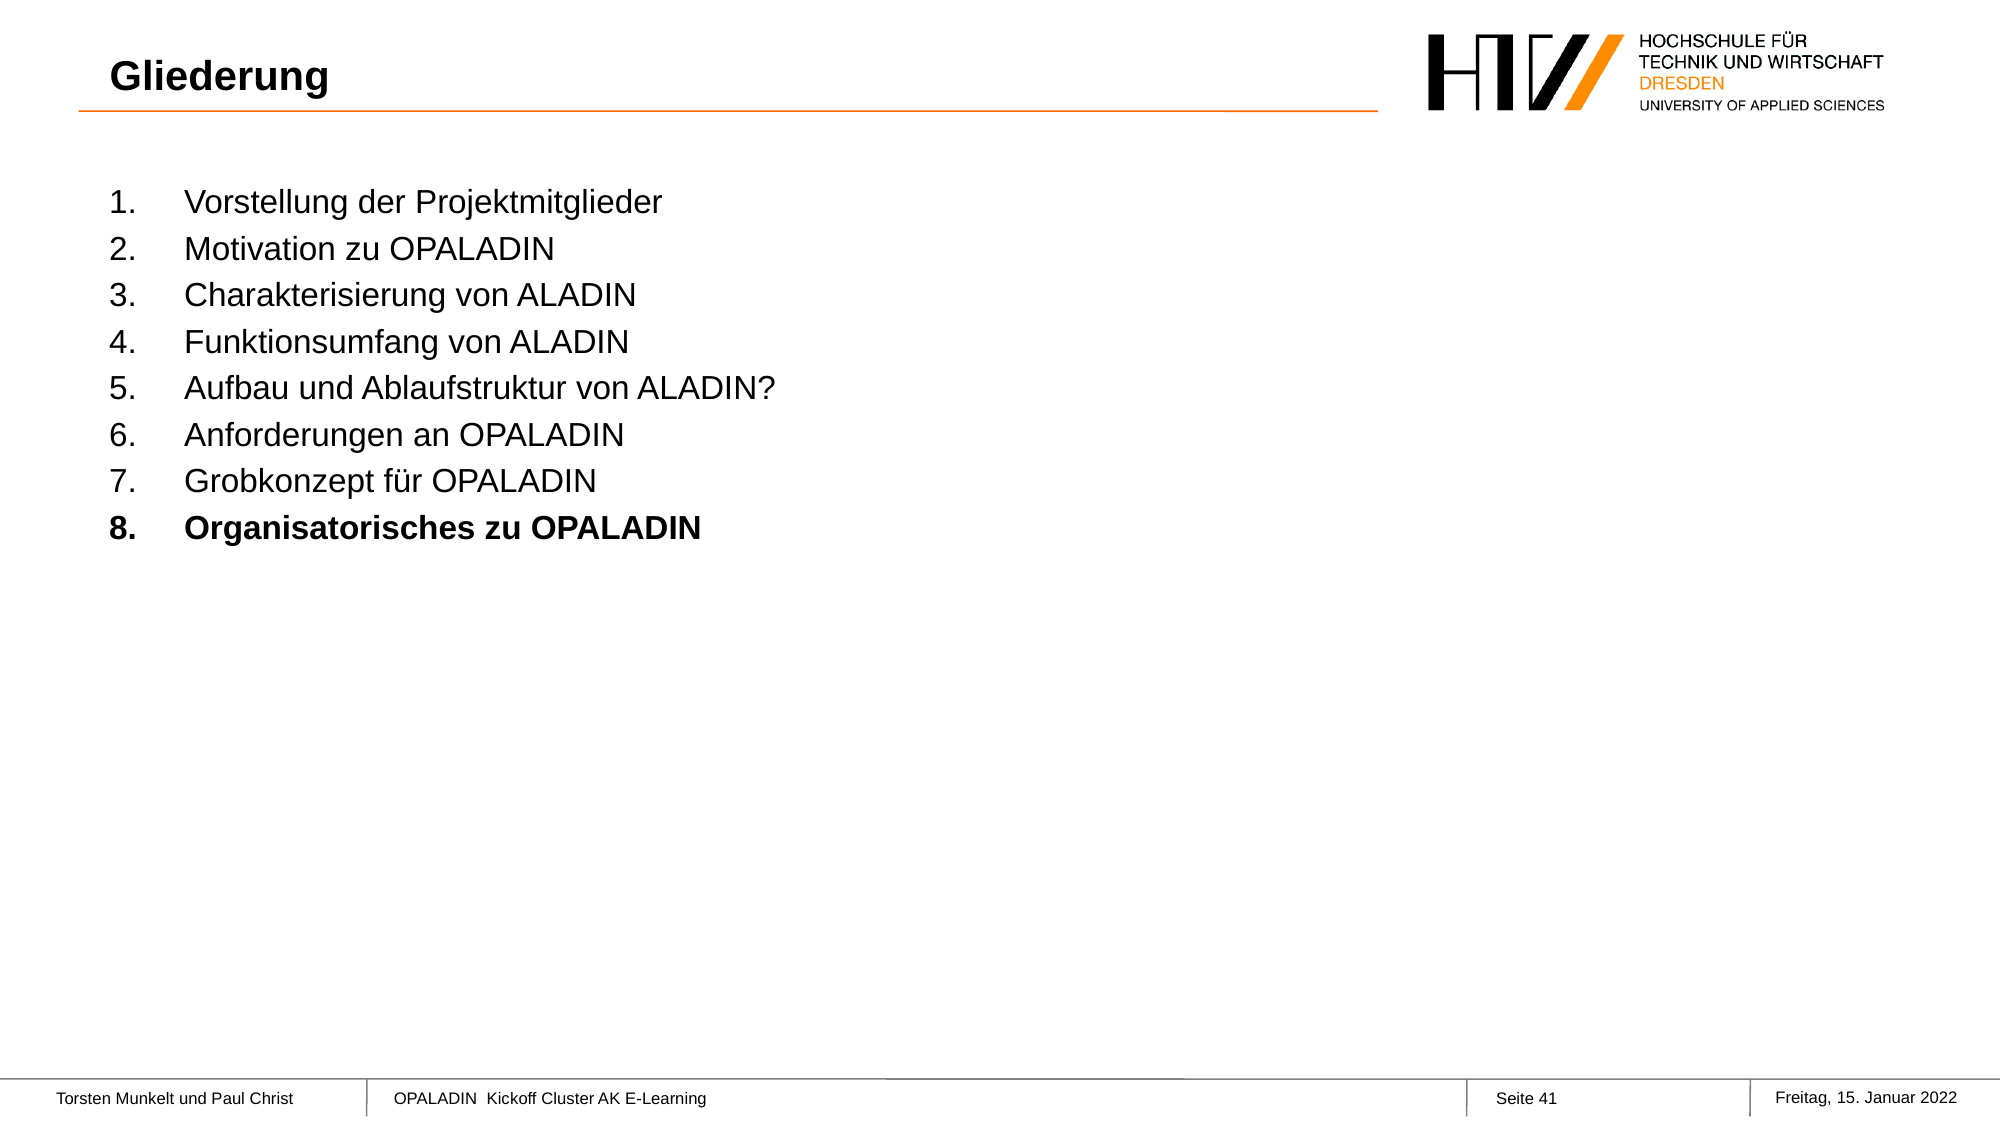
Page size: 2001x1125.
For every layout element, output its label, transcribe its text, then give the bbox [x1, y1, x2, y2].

picture [1425, 31, 1887, 111]
list Vorstellung der Projektmitglieder Motivation zu OPALADIN Charakterisierung von ALADIN Funktionsumfang von ALADIN Aufbau und Ablaufstruktur von ALADIN? Anforderungen an OPALADIN Grobkonzept für OPALADIN Organisatorisches zu OPALADIN [94, 172, 1898, 1035]
title Gliederung [94, 29, 1386, 117]
